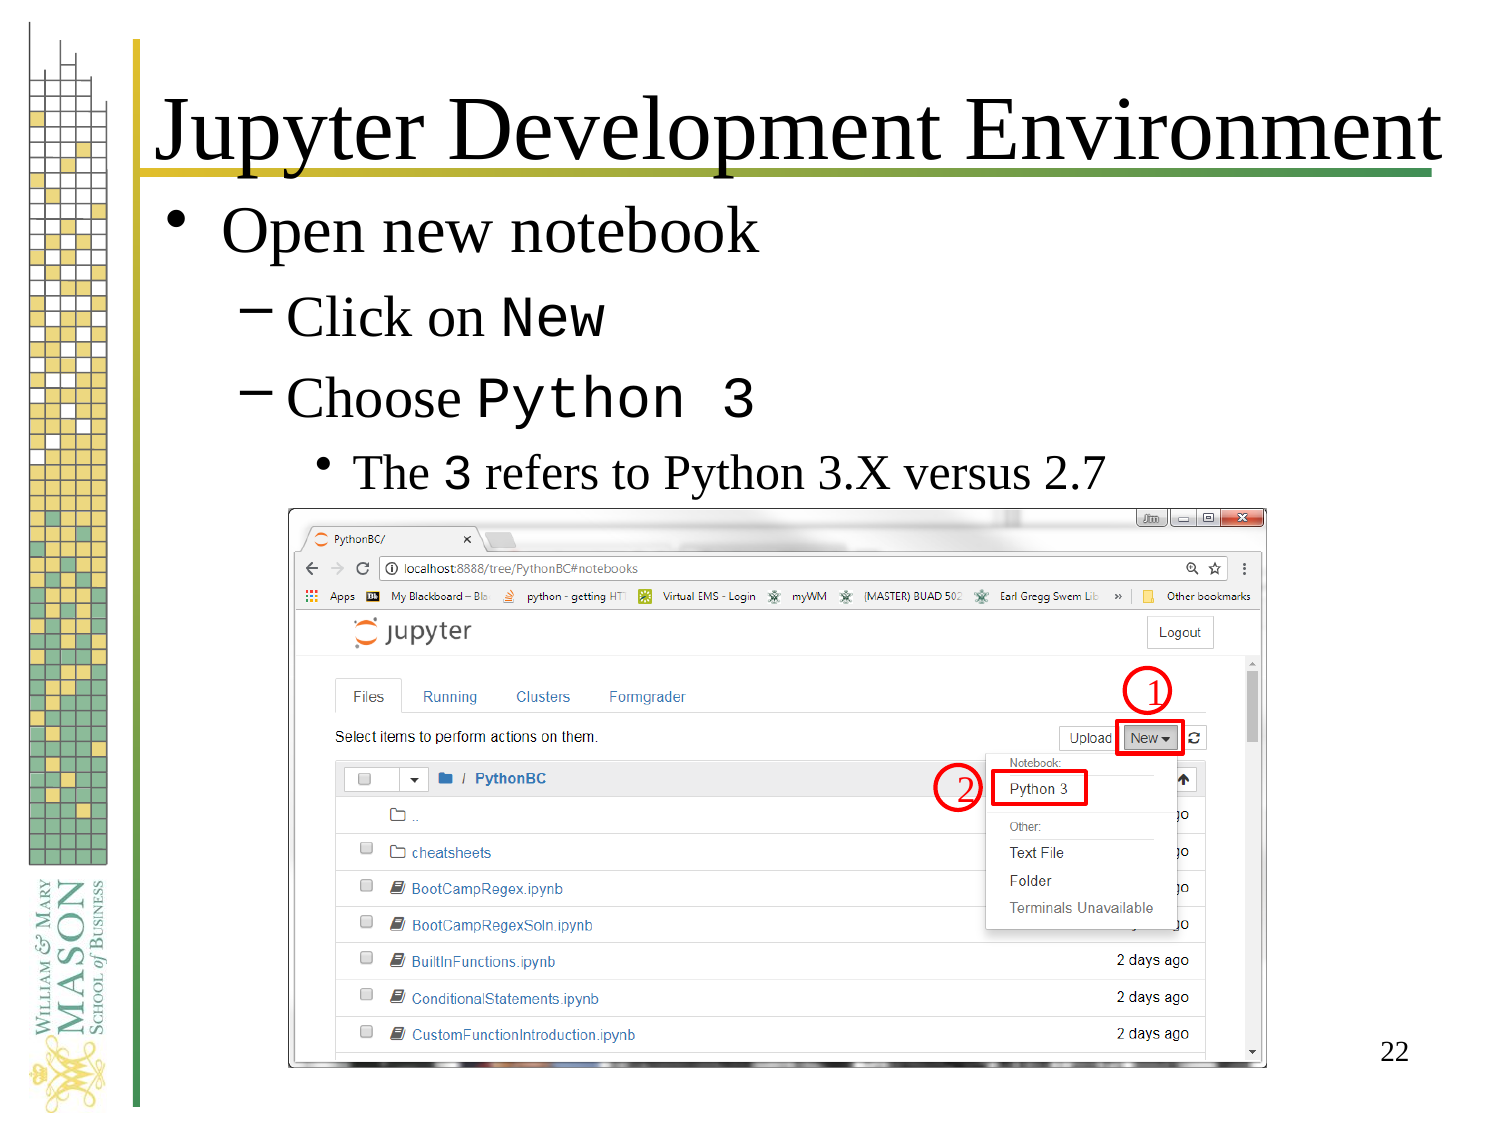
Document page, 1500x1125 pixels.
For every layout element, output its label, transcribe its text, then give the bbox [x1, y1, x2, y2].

picture [288, 508, 1268, 1069]
list Open new notebook Click on New Choose Python 3 The 3 refers to Python 3.X versus 2.7 [150, 178, 1425, 1005]
slide_number 22 [1048, 1024, 1426, 1103]
slide_number 70 [29, 879, 107, 1113]
title Jupyter Development Environment [134, 45, 1466, 200]
